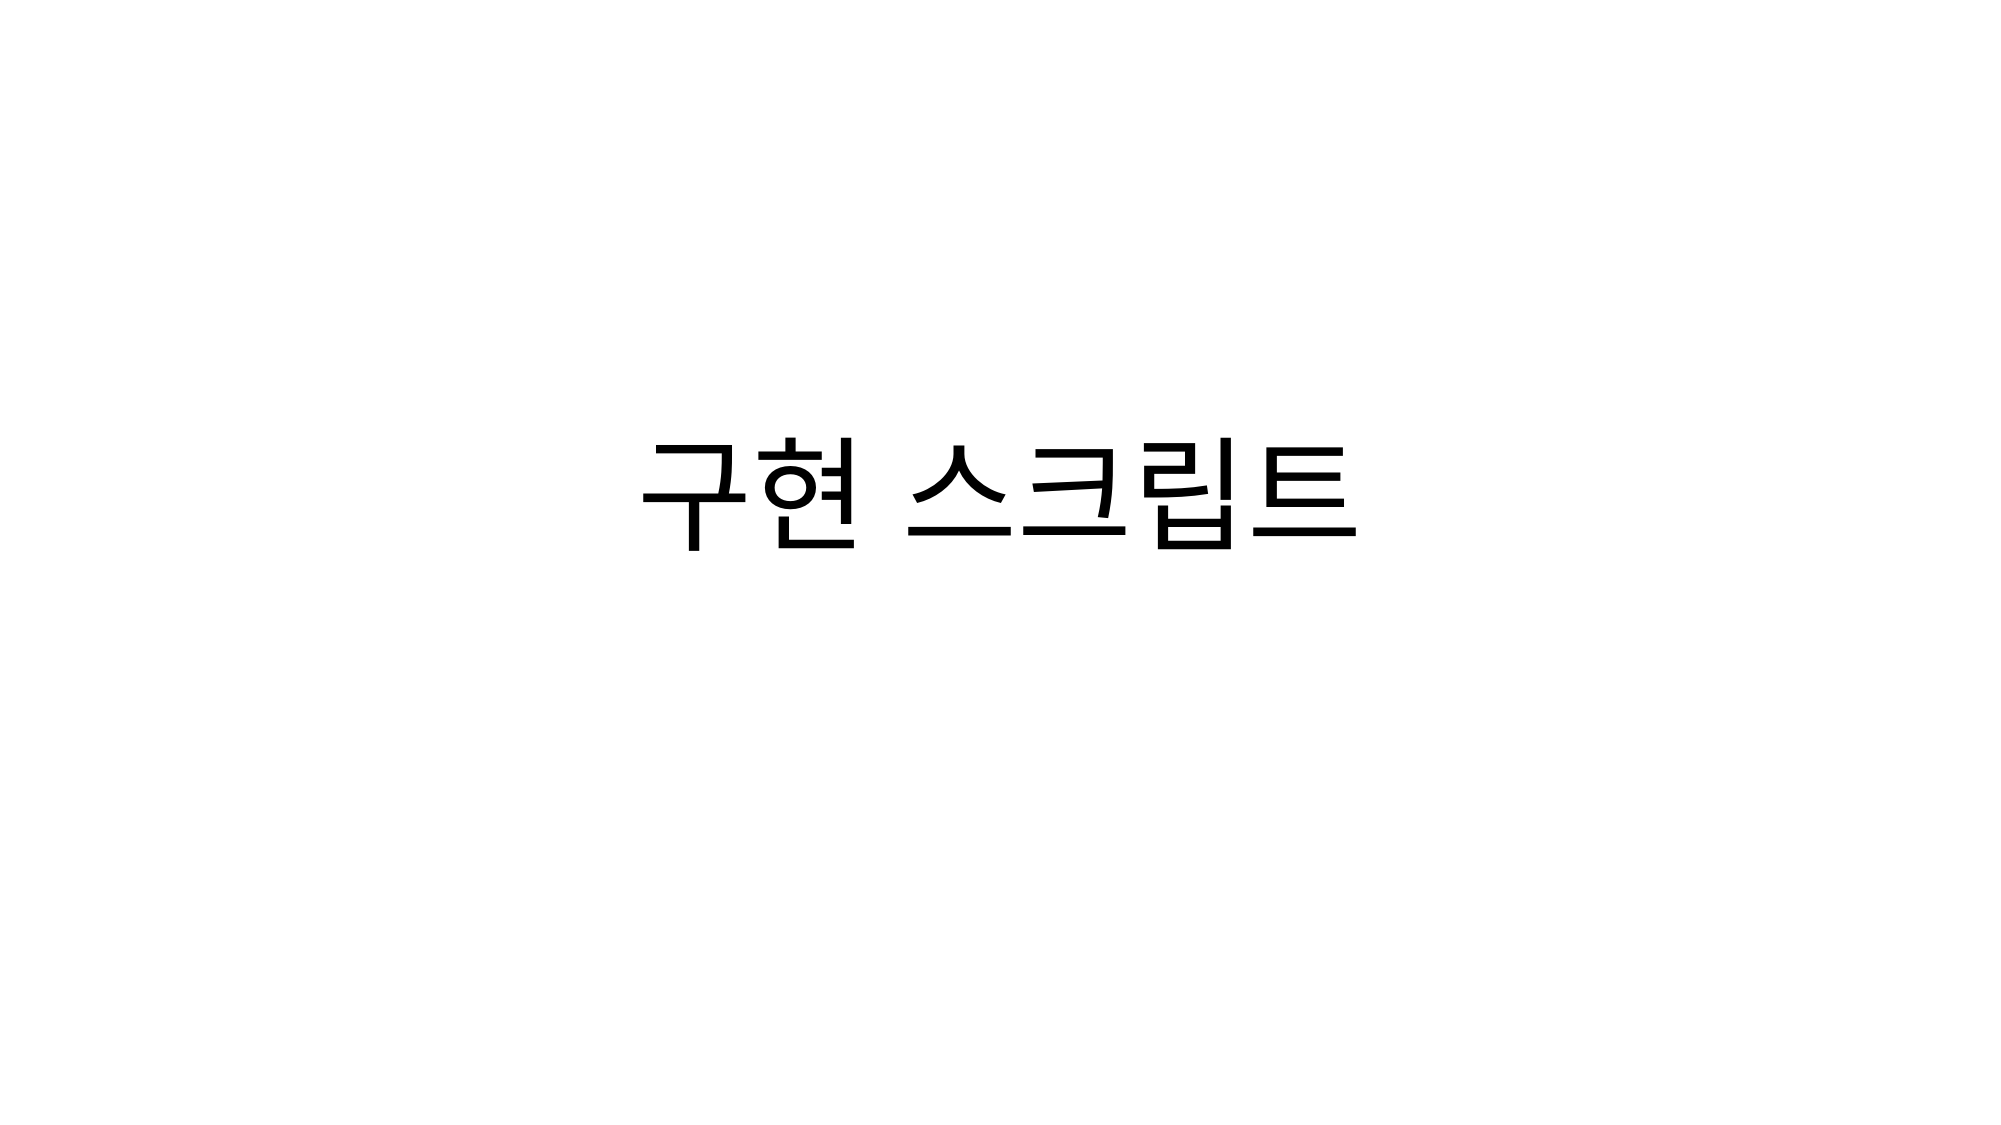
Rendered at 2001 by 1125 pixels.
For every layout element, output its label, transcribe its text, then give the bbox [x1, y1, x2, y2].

title 구현 스크립트 [249, 184, 1750, 576]
